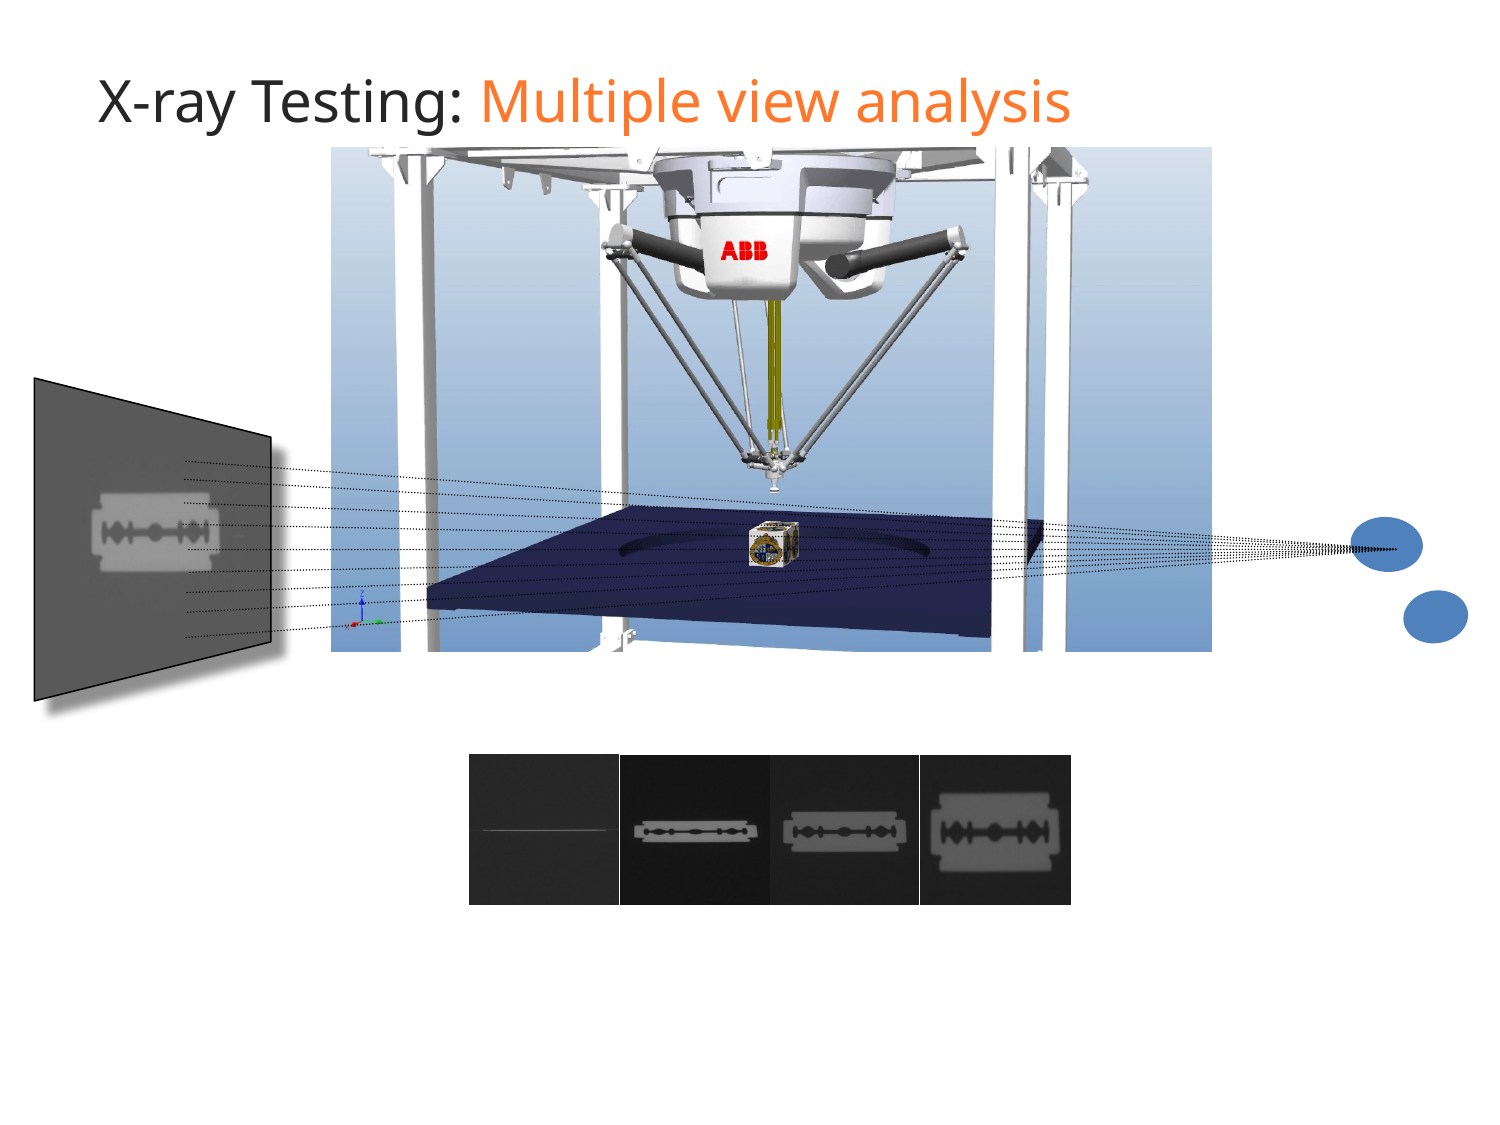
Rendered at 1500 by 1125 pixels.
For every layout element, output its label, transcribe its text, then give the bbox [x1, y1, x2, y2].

text_box [1403, 590, 1469, 644]
text_box [34, 378, 271, 701]
picture [469, 754, 1071, 905]
picture [80, 454, 245, 611]
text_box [181, 461, 1397, 638]
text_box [330, 146, 1213, 459]
text_box X-ray Testing: Multiple view analysis [83, 57, 1440, 142]
text_box [1401, 519, 1423, 571]
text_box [330, 646, 1213, 653]
